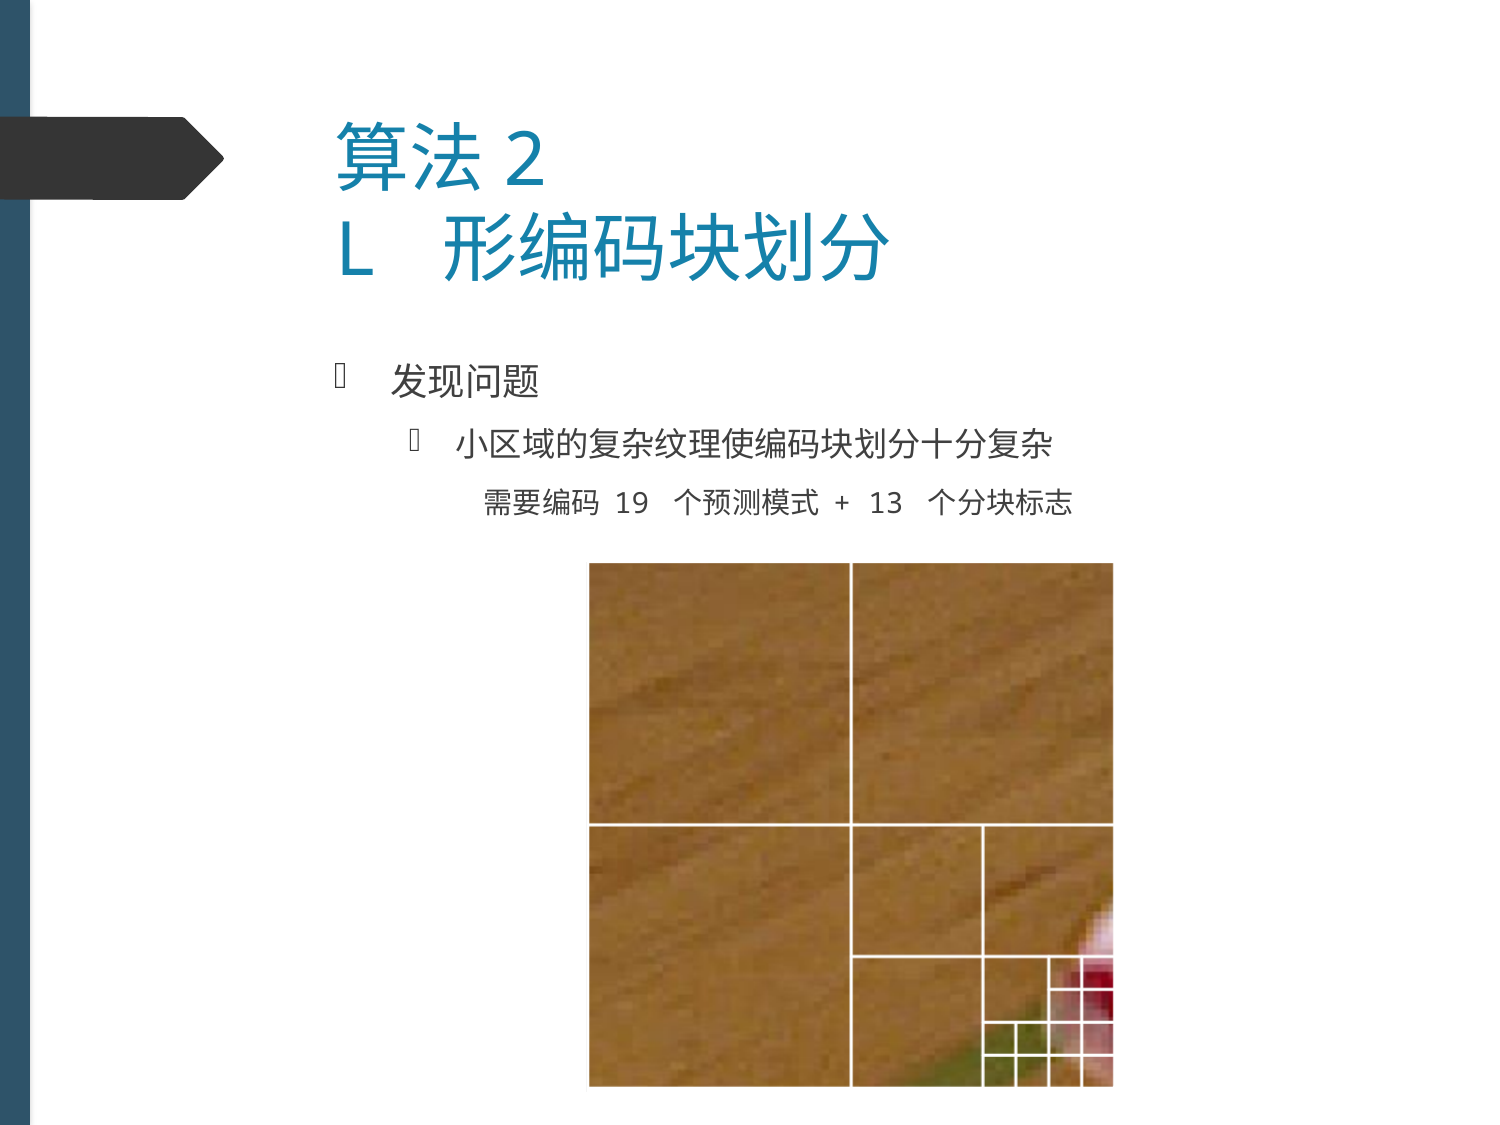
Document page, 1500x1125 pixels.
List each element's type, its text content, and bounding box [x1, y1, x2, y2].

title 算法2 L 形编码块划分 [319, 102, 1400, 313]
list 发现问题 小区域的复杂纹理使编码块划分十分复杂 需要编码 19 个预测模式 + 13 个分块标志 [318, 350, 1400, 970]
picture [586, 562, 1117, 1092]
